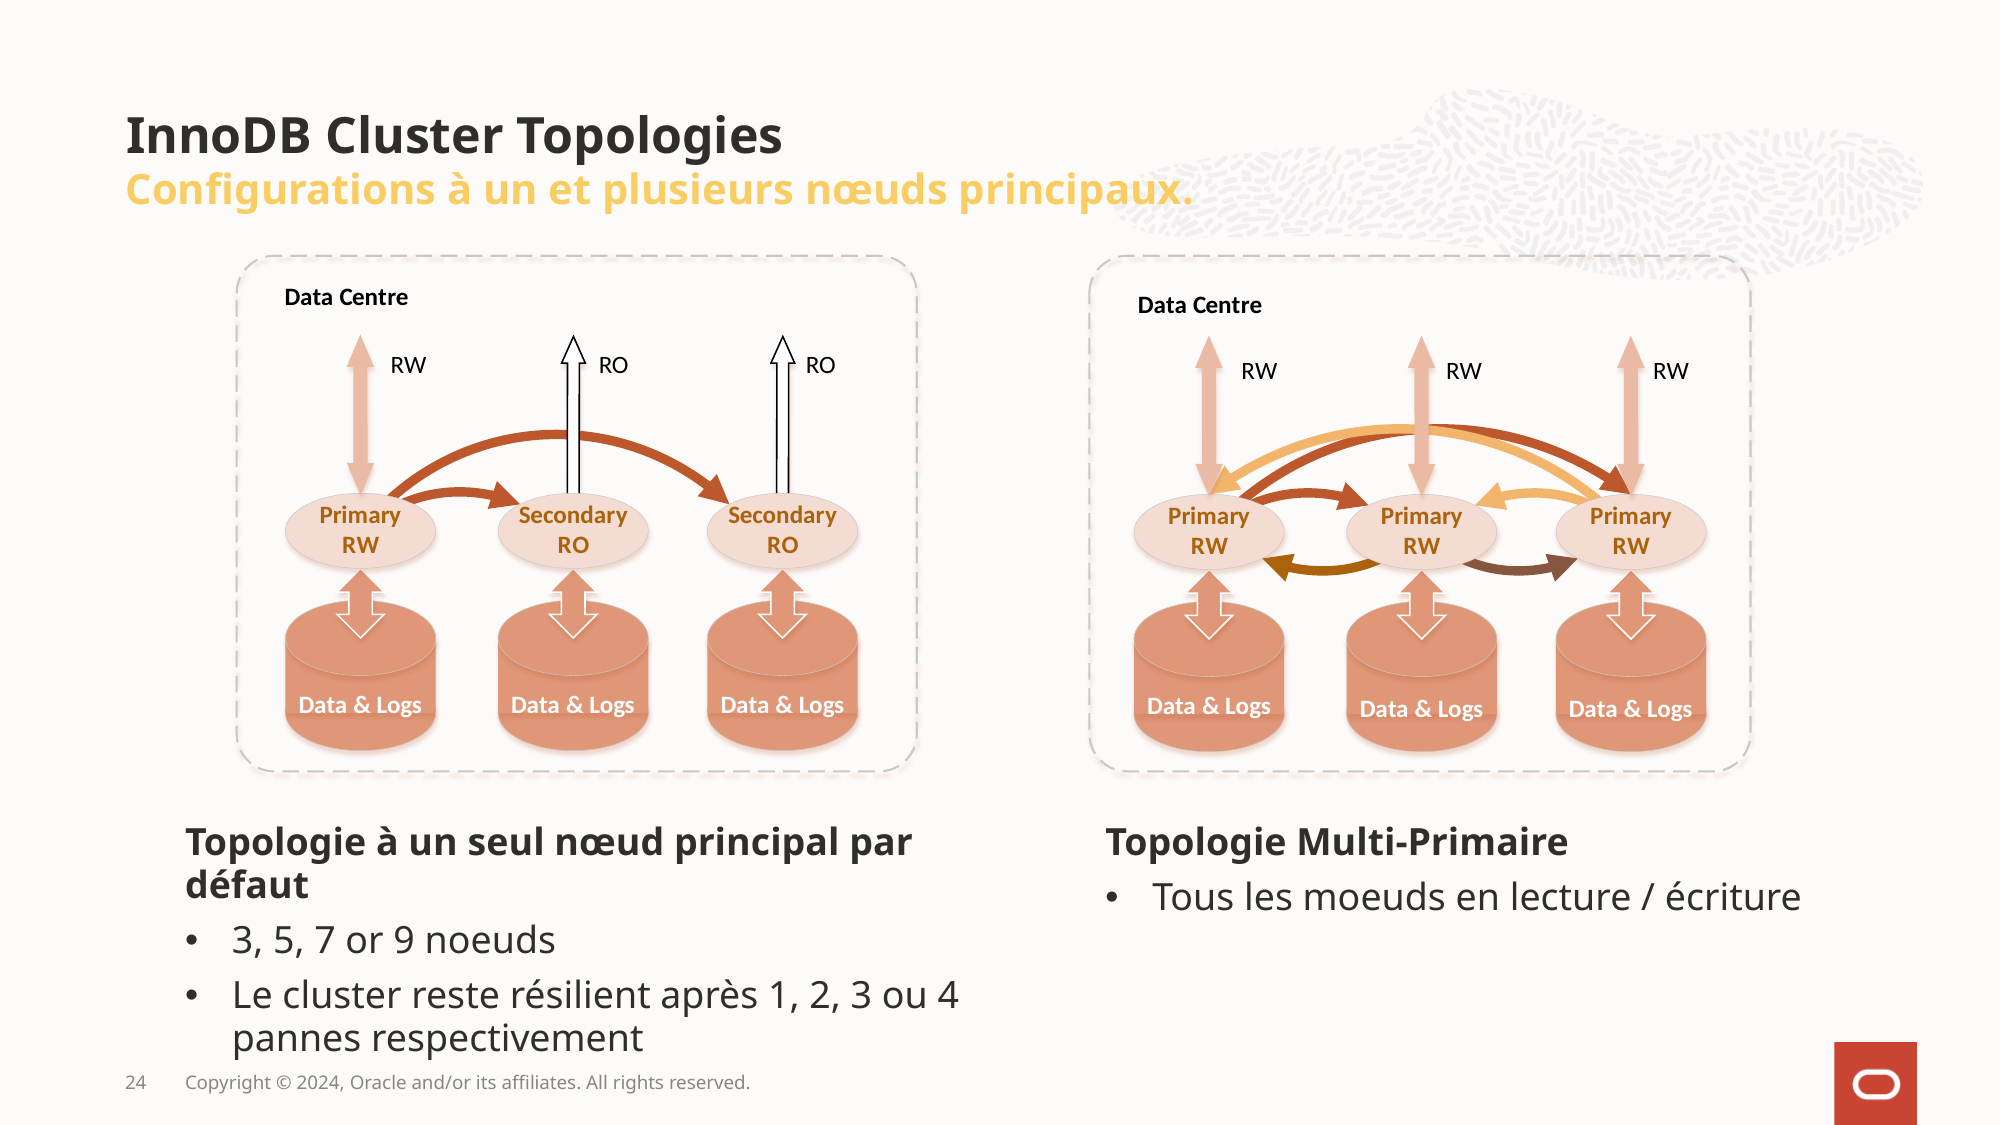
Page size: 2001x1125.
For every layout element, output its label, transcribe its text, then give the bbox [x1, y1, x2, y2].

picture [1079, 44, 1934, 785]
list Configurations à un et plusieurs nœuds principaux. [125, 166, 1877, 221]
title InnoDB Cluster Topologies [126, 29, 1877, 165]
list Topologie à un seul nœud principal par défaut 3, 5, 7 or 9 noeuds Le cluster reste résilient après 1, 2, 3 ou 4 pannes respectivement [185, 821, 1029, 1017]
picture [227, 249, 927, 785]
text_box Topologie Multi-Primaire Tous les moeuds en lecture / écriture [1105, 821, 1945, 1082]
footer Copyright © 2024, Oracle and/or its affiliates. All rights reserved. [185, 1053, 1128, 1114]
slide_number 24 [125, 1053, 185, 1114]
